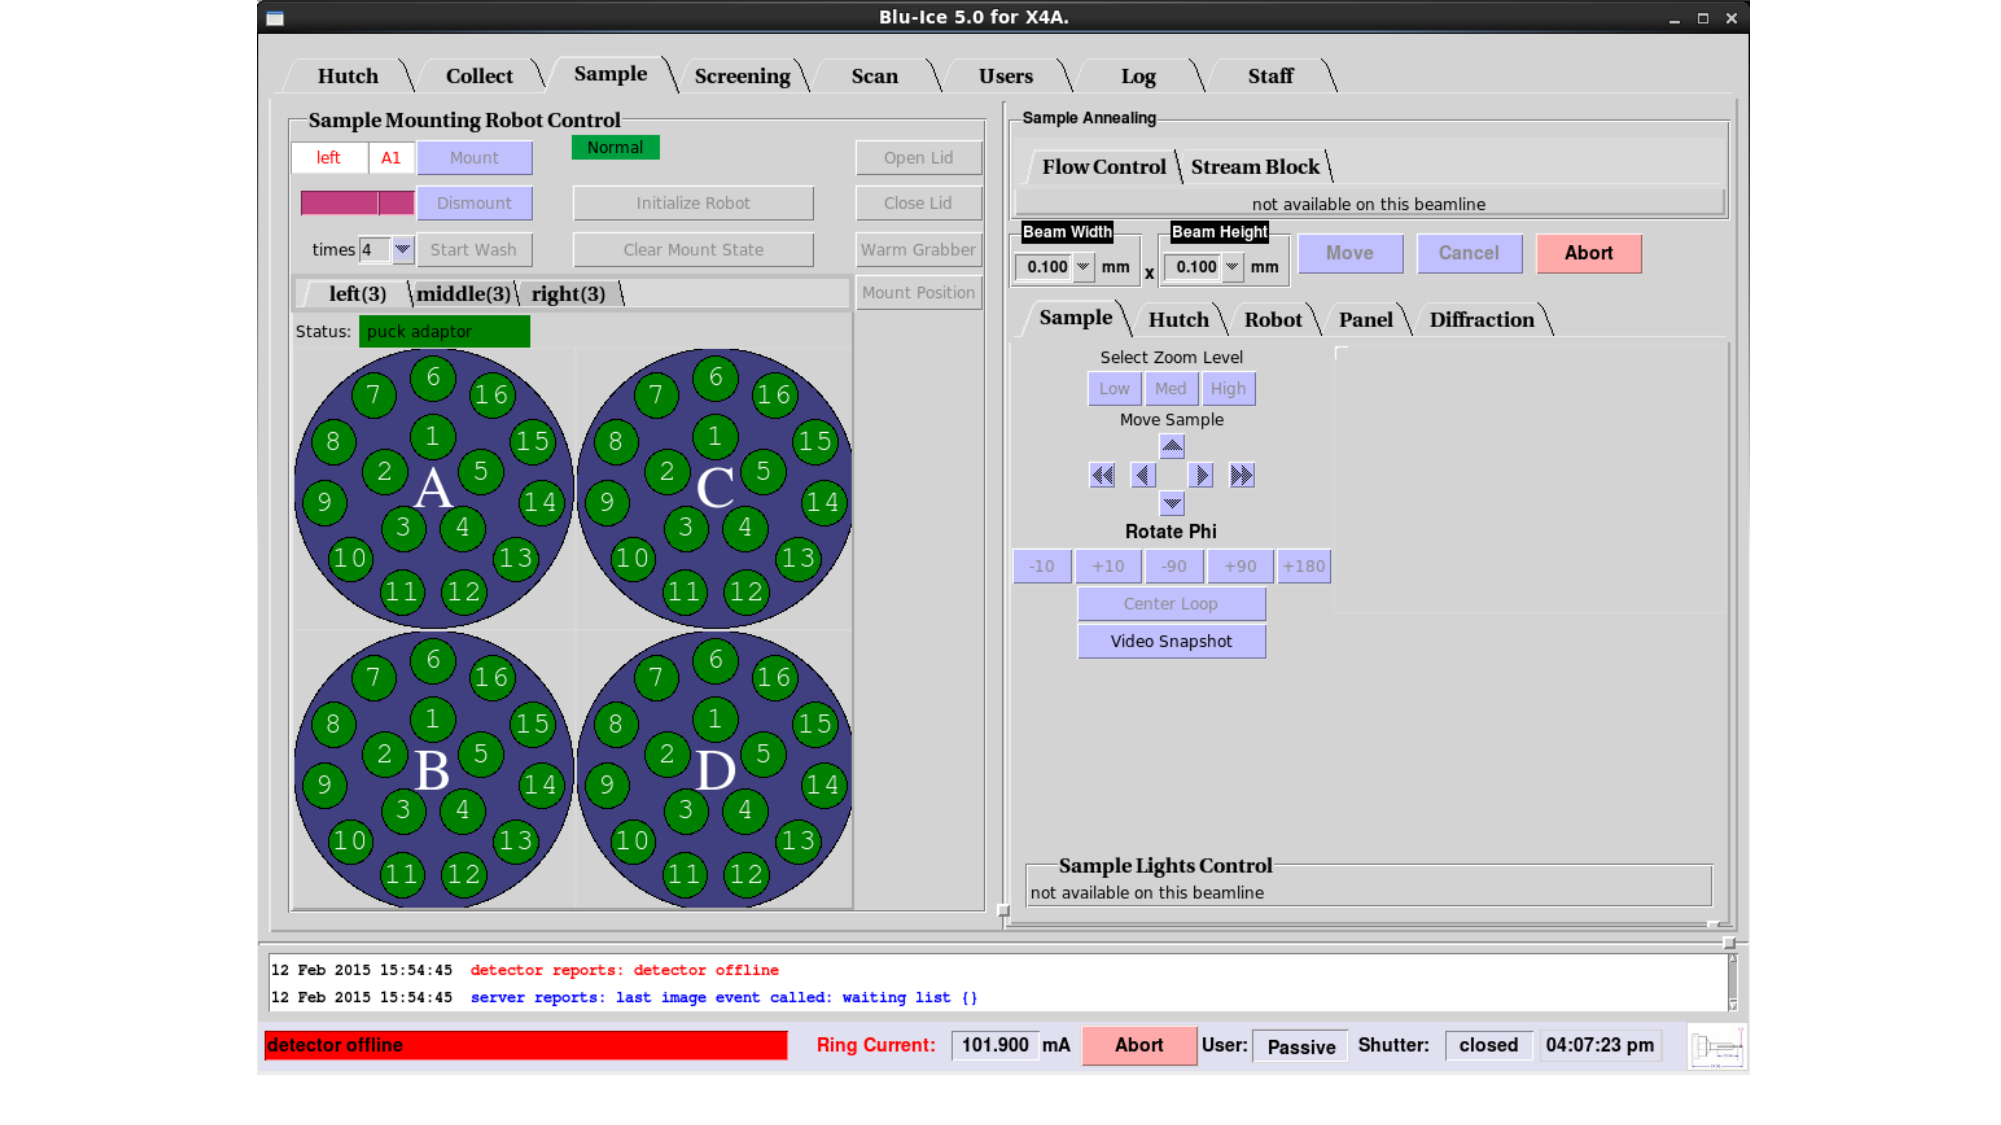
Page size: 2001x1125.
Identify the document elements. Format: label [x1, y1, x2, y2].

picture [257, 0, 1750, 1075]
